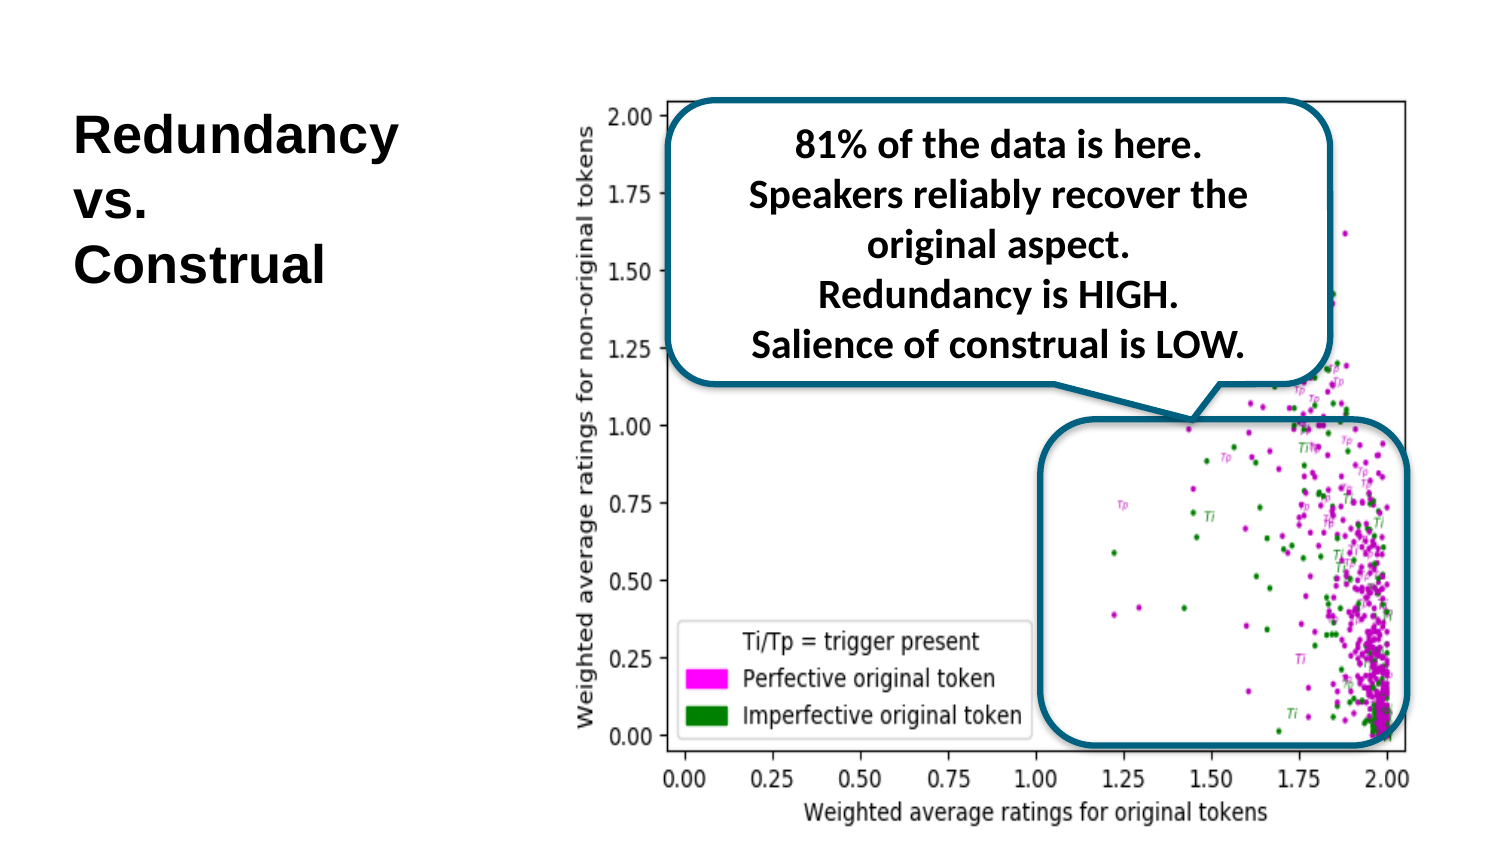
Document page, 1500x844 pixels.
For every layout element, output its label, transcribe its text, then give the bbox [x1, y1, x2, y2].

title Redundancy vs. Construal [58, 57, 481, 302]
picture [548, 0, 1500, 844]
